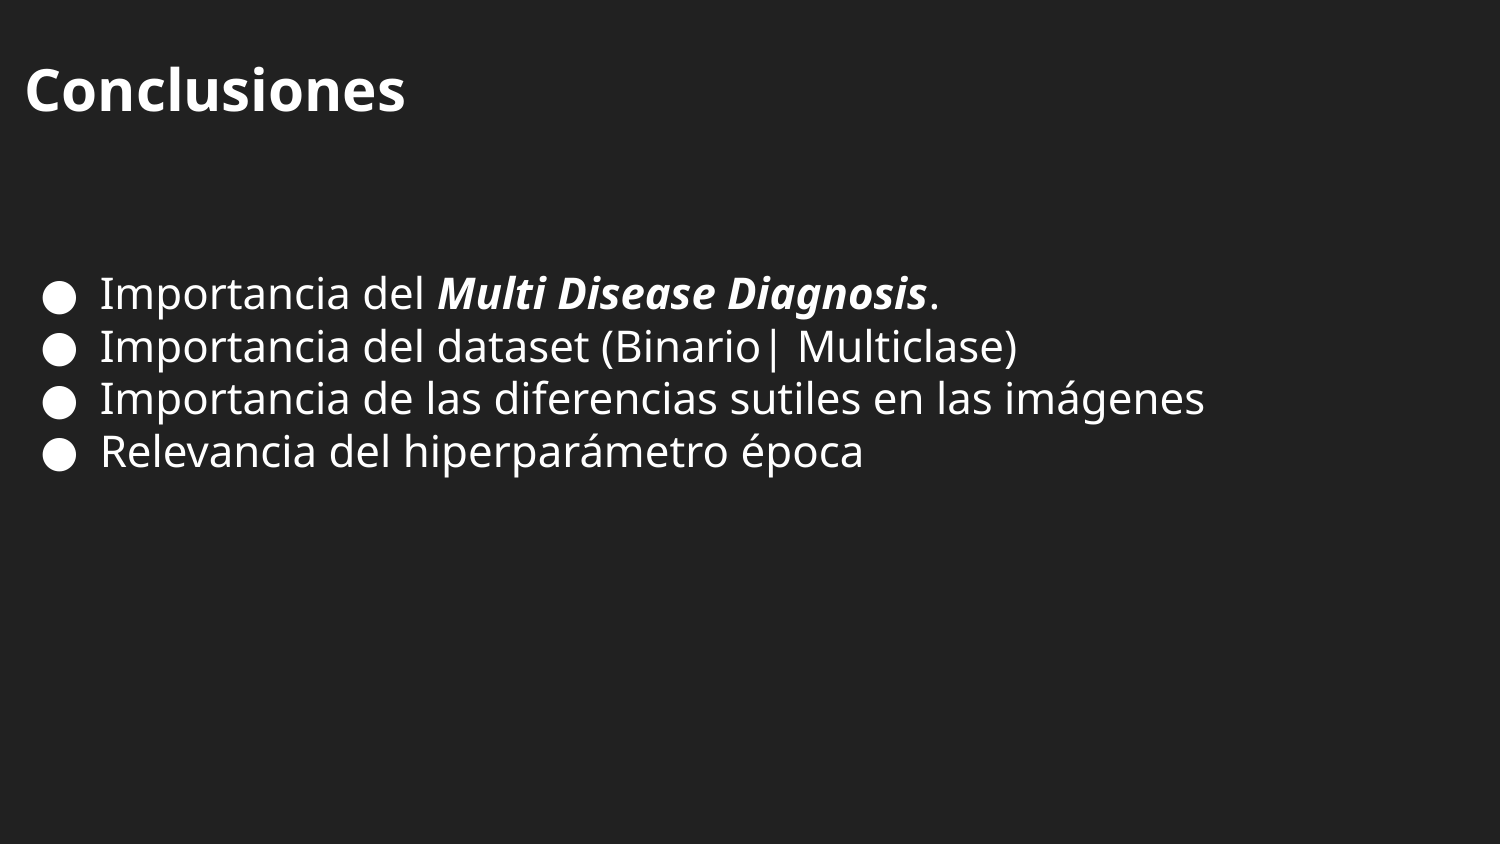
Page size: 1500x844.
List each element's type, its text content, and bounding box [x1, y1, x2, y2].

title Importancia del Multi Disease Diagnosis. Importancia del dataset (Binario| Multiclase) Importancia de las diferencias sutiles en las imágenes Relevancia del hiperparámetro época [9, 251, 1472, 720]
title Conclusiones [9, 37, 1472, 132]
